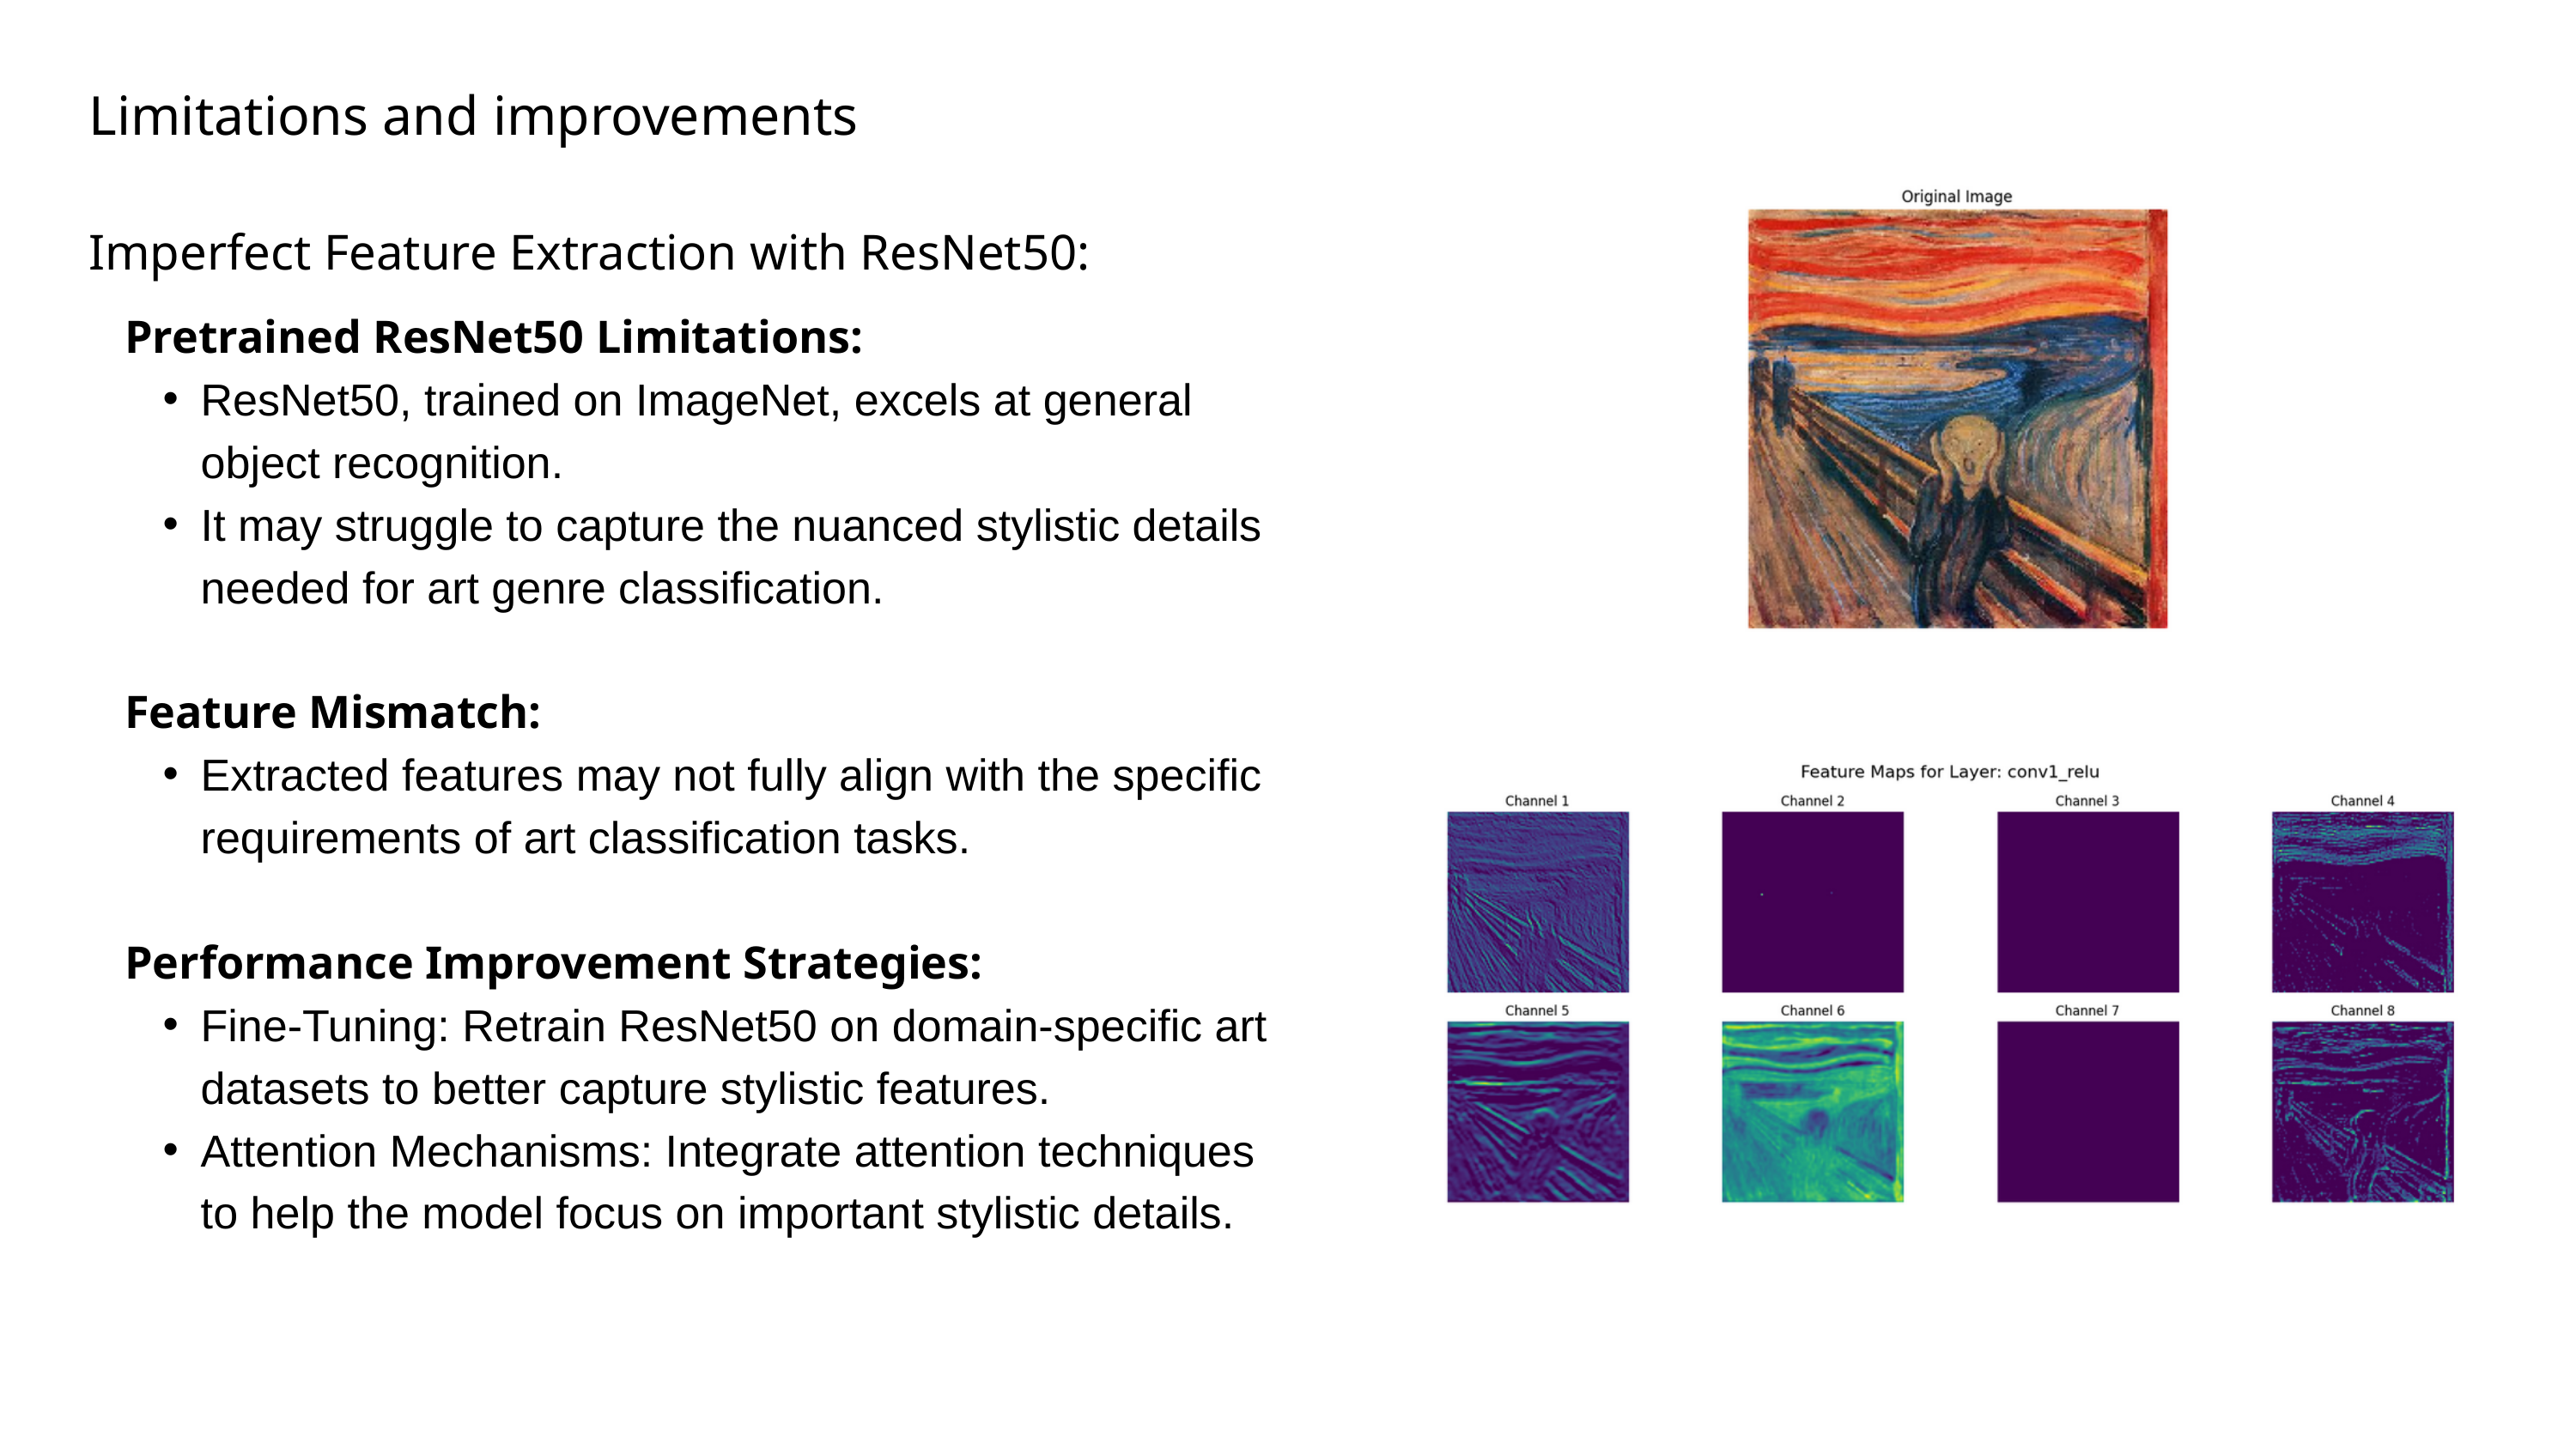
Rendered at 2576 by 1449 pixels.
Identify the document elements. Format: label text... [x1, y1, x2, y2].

text_box Limitations and improvements [88, 70, 1647, 147]
text_box Pretrained ResNet50 Limitations: ResNet50, trained on ImageNet, excels at general object recognition. It may struggle to capture the nuanced stylistic details needed for art genre classification. Feature Mismatch: Extracted features may not fully align with the specific requirements of art classification tasks. Performance Improvement Strategies: Fine-Tuning: Retrain ResNet50 on domain-specific art datasets to better capture stylistic features. Attention Mechanisms: Integrate attention techniques to help the model focus on important stylistic details. [125, 300, 1268, 1351]
text_box Imperfect Feature Extraction with ResNet50: [88, 211, 1647, 280]
text_box [1378, 756, 2523, 1214]
text_box [1679, 144, 2223, 688]
